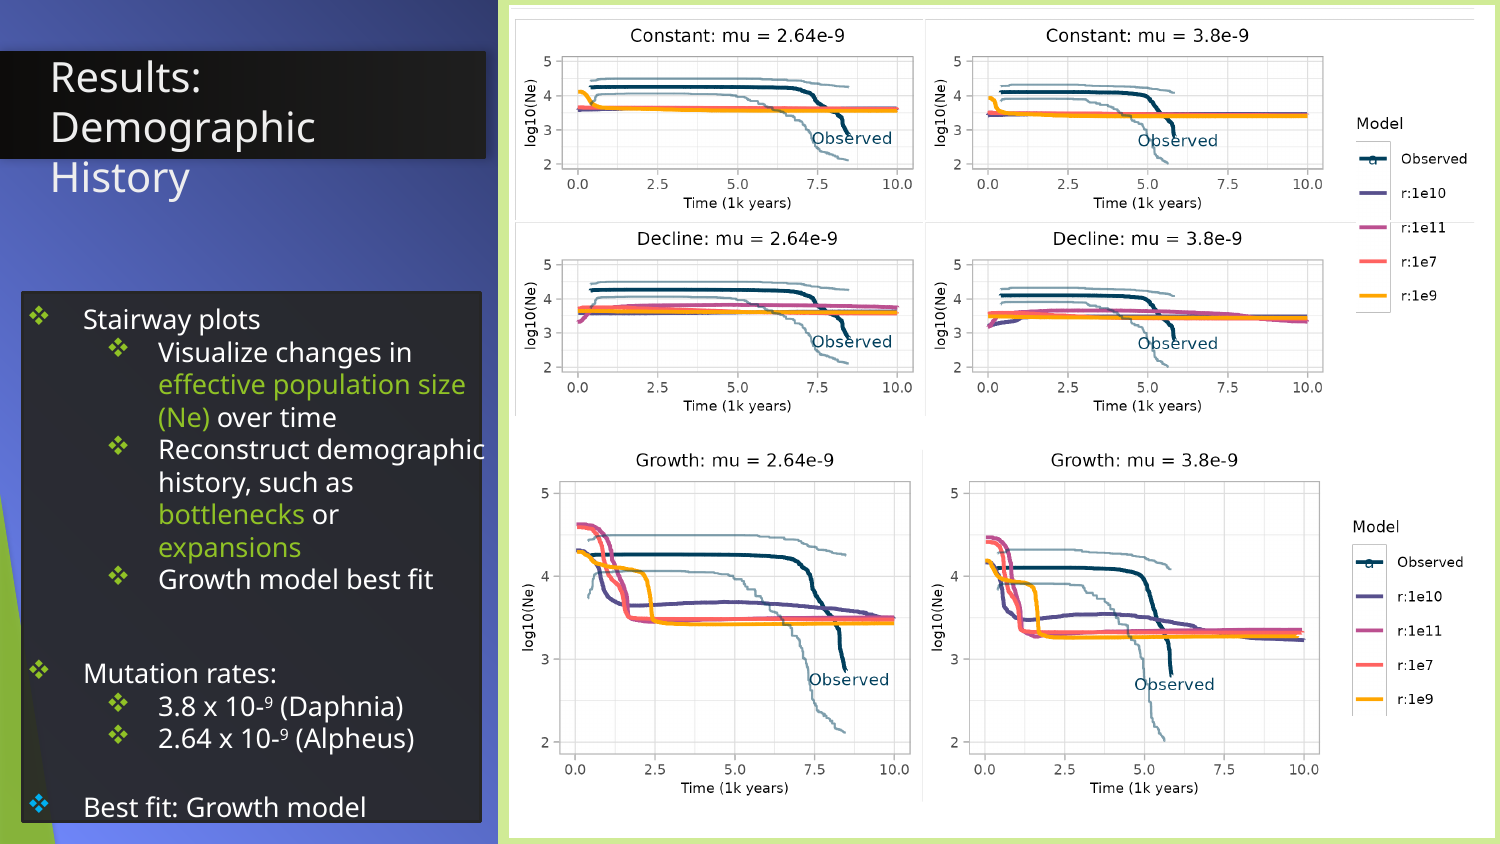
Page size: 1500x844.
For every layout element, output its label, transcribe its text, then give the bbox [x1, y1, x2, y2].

text_box [502, 0, 1500, 844]
title Results: Demographic History [49, 51, 445, 291]
picture [510, 7, 1475, 417]
text_box [21, 793, 482, 823]
picture [513, 449, 1478, 803]
list Stairway plots Visualize changes in effective population size (Ne) over time Reconstruct demographic history, such as bottlenecks or expansions Growth model best fit Mutation rates: 3.8 x 10-9 (Daphnia) 2.64 x 10-9 (Alpheus) Best fit: Growth model [8, 302, 486, 793]
text_box [21, 291, 482, 302]
text_box [0, 49, 487, 160]
